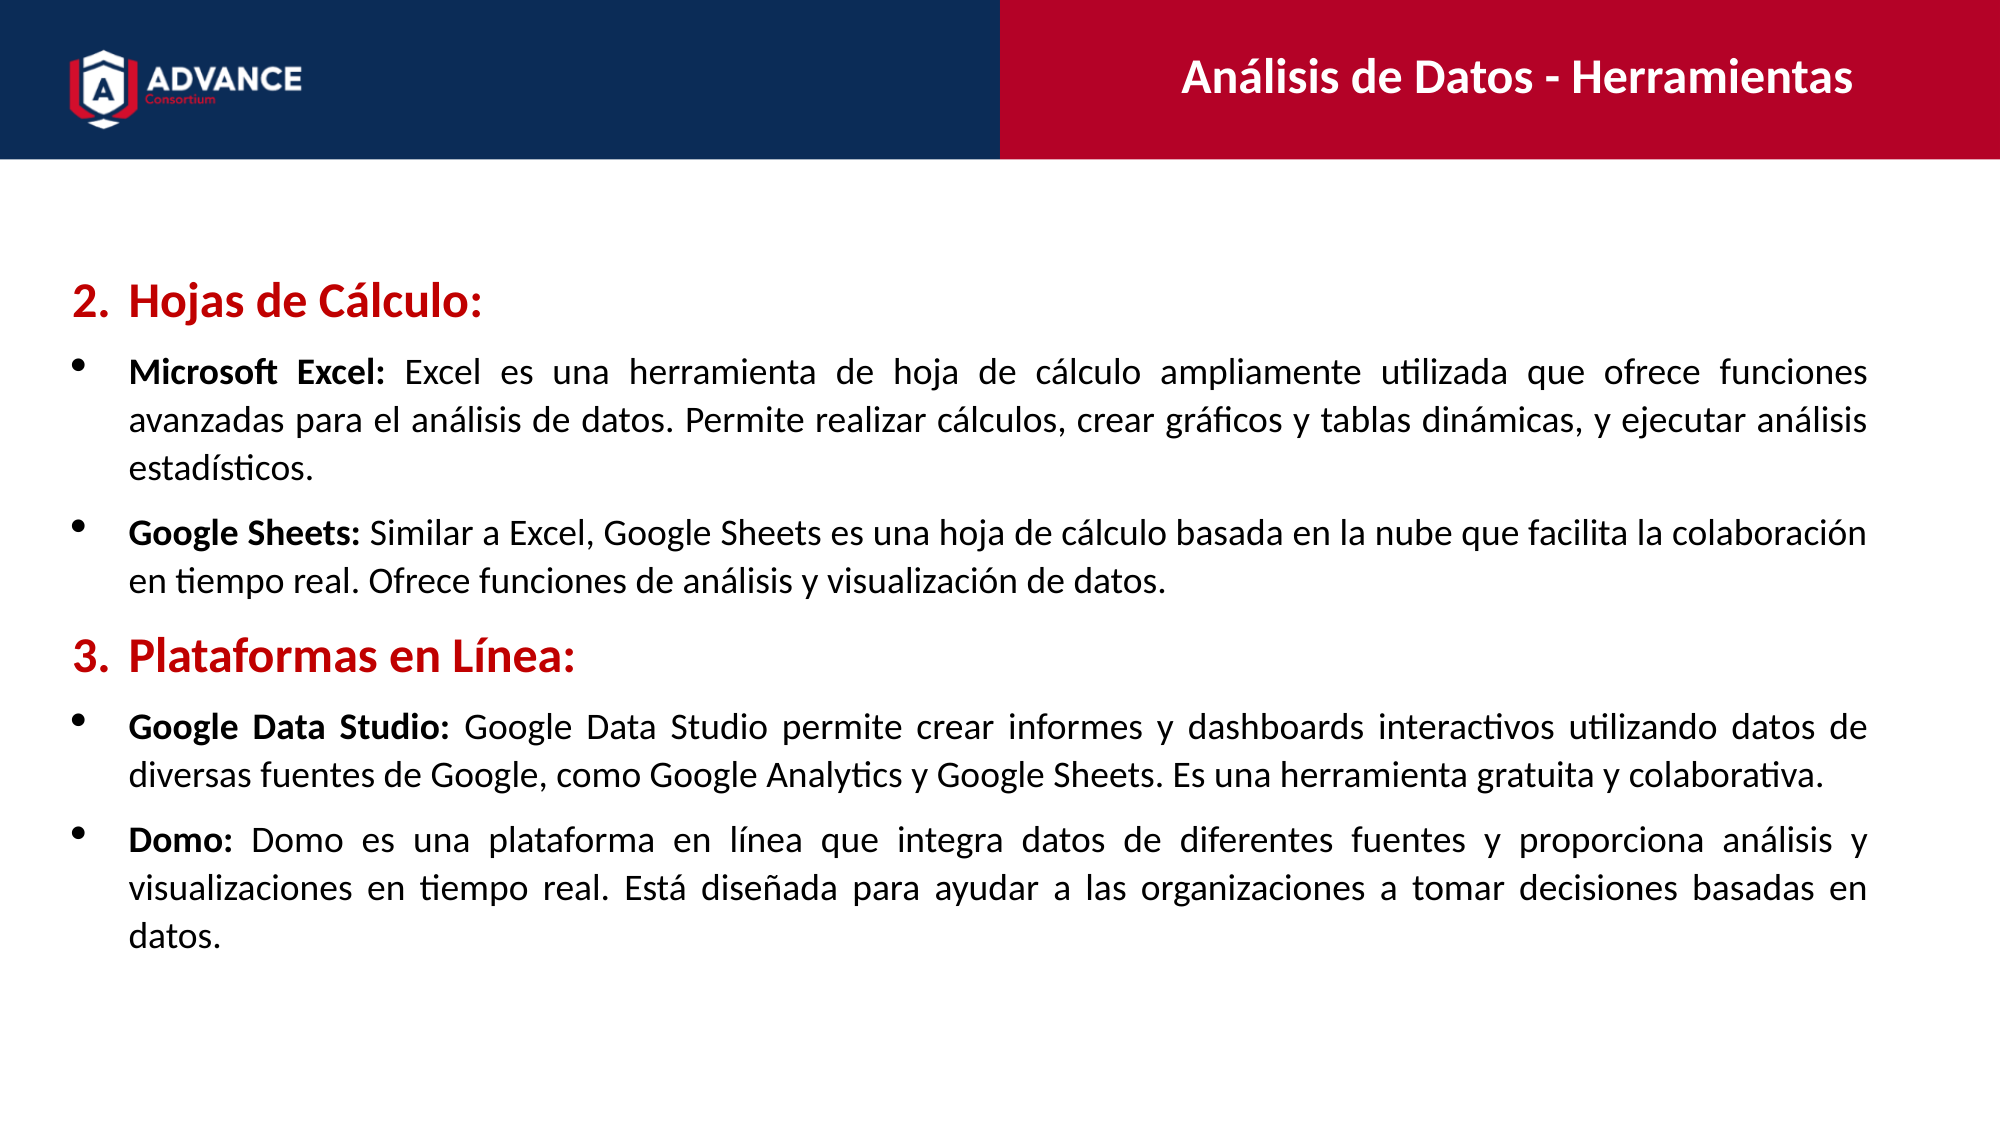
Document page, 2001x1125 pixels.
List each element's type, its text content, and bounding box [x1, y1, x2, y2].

text_box Análisis de Datos - Herramientas [1166, 35, 1892, 111]
picture [0, 0, 2000, 1125]
text_box Hojas de Cálculo: Microsoft Excel: Excel es una herramienta de hoja de cálculo ampliamente utilizada que ofrece funciones avanzadas para el análisis de datos. Permite realizar cálculos, crear gráficos y tablas dinámicas, y ejecutar análisis estadísticos. Google Sheets: Similar a Excel, Google Sheets es una hoja de cálculo basada en la nube que facilita la colaboración en tiempo real. Ofrece funciones de análisis y visualización de datos. Plataformas en Línea: Google Data Studio: Google Data Studio permite crear informes y dashboards interactivos utilizando datos de diversas fuentes de Google, como Google Analytics y Google Sheets. Es una herramienta gratuita y colaborativa. Domo: Domo es una plataforma en línea que integra datos de diferentes fuentes y proporciona análisis y visualizaciones en tiempo real. Está diseñada para ayudar a las organizaciones a tomar decisiones basadas en datos. [57, 255, 1885, 1029]
